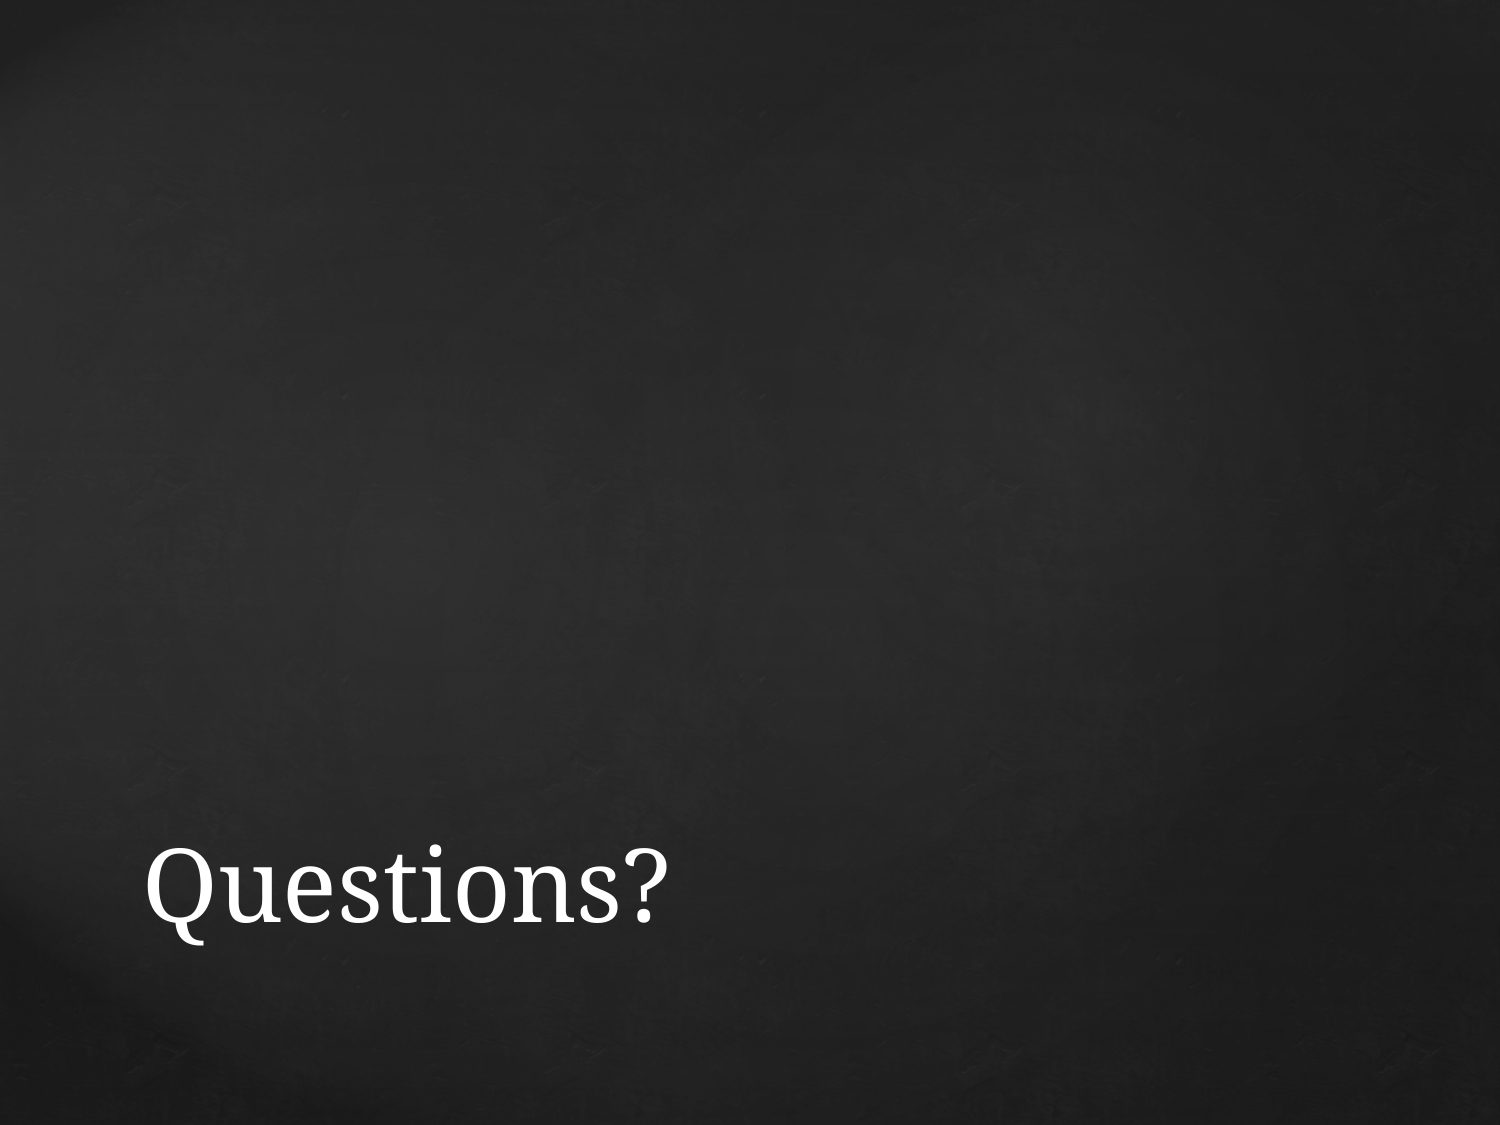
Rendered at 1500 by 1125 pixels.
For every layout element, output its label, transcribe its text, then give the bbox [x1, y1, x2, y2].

title Questions? [127, 800, 1365, 950]
